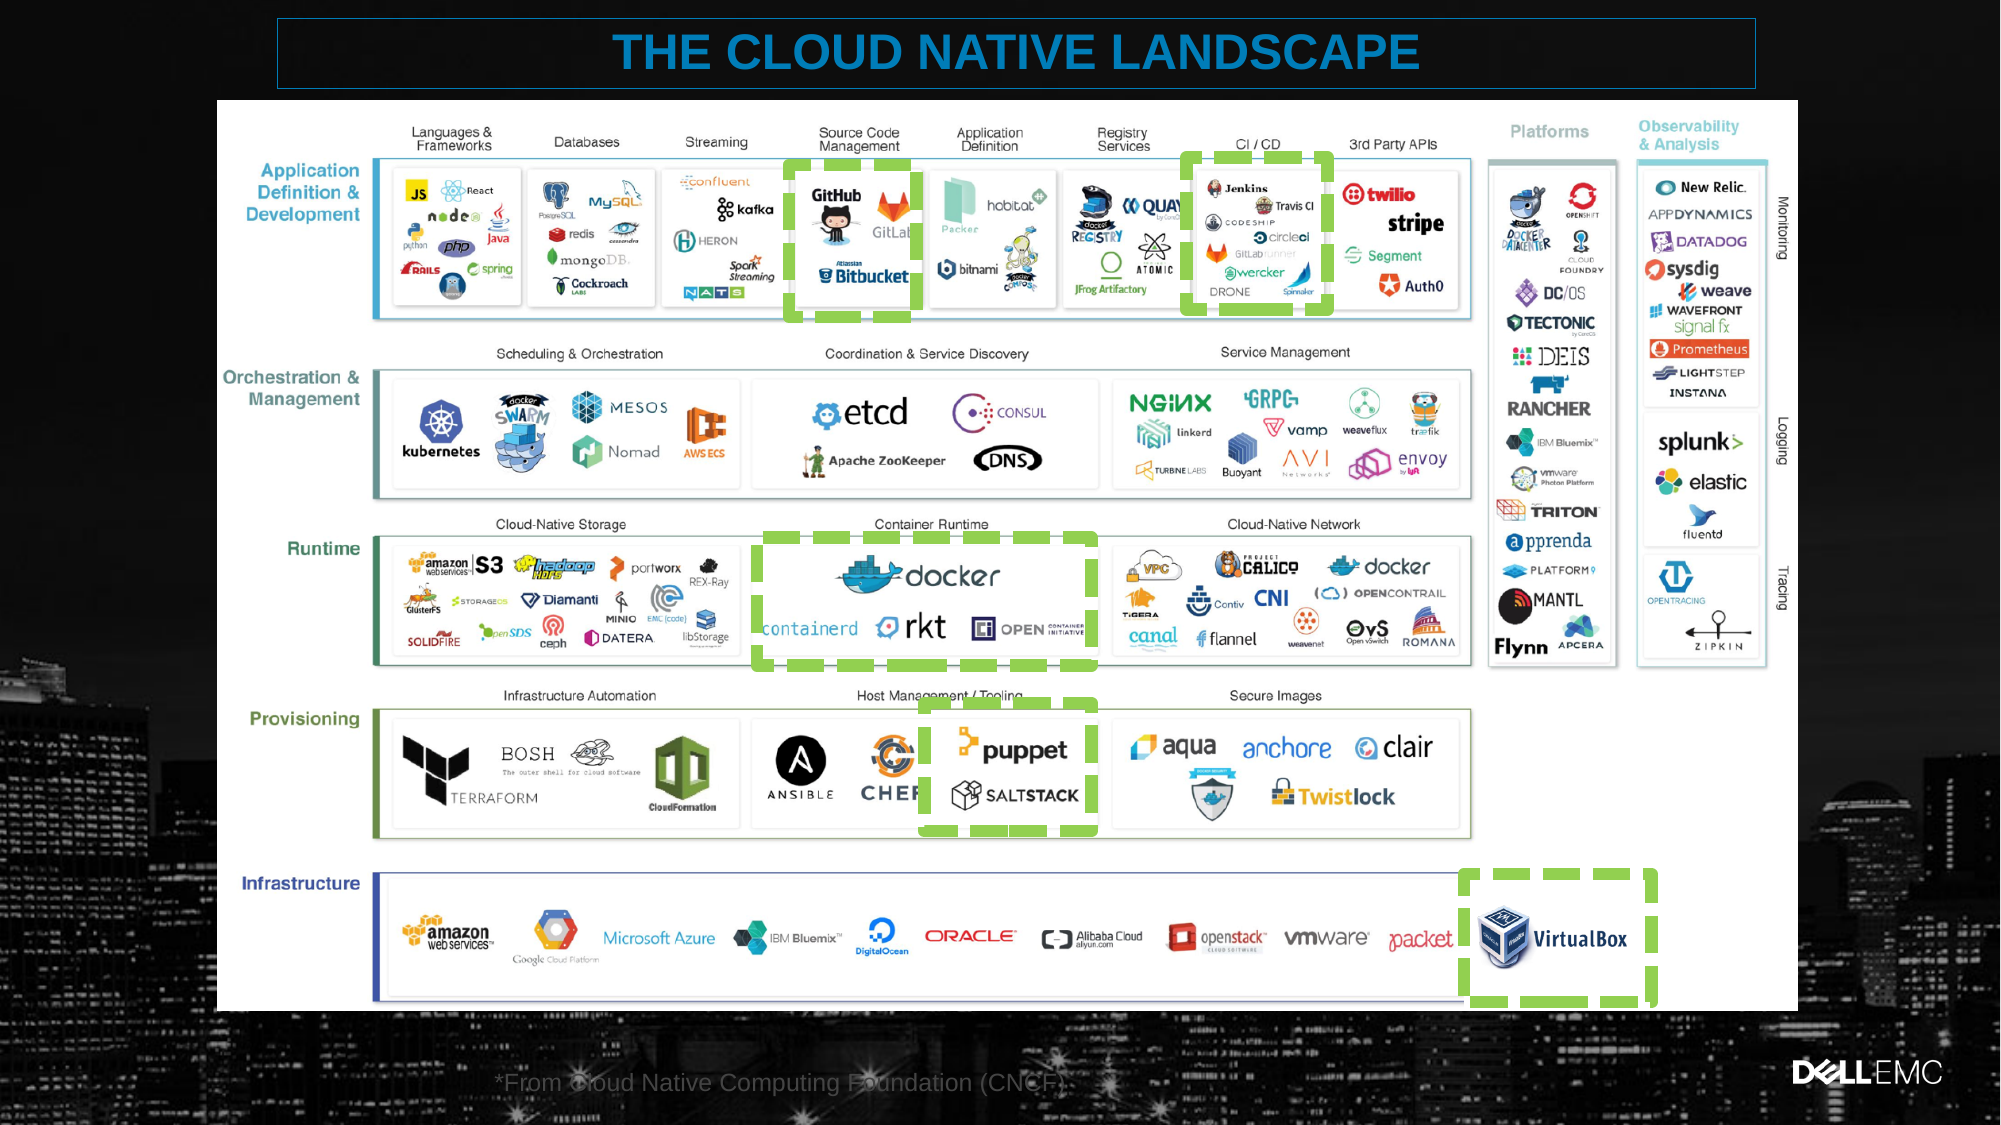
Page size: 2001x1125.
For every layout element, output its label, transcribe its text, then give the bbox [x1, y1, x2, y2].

text_box *From Cloud Native Computing Foundation (CNCF) [494, 1066, 1067, 1097]
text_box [1446, 865, 1652, 1011]
text_box THE CLOUD NATIVE LANDSCAPE [277, 18, 1756, 89]
picture [0, 0, 2001, 1125]
